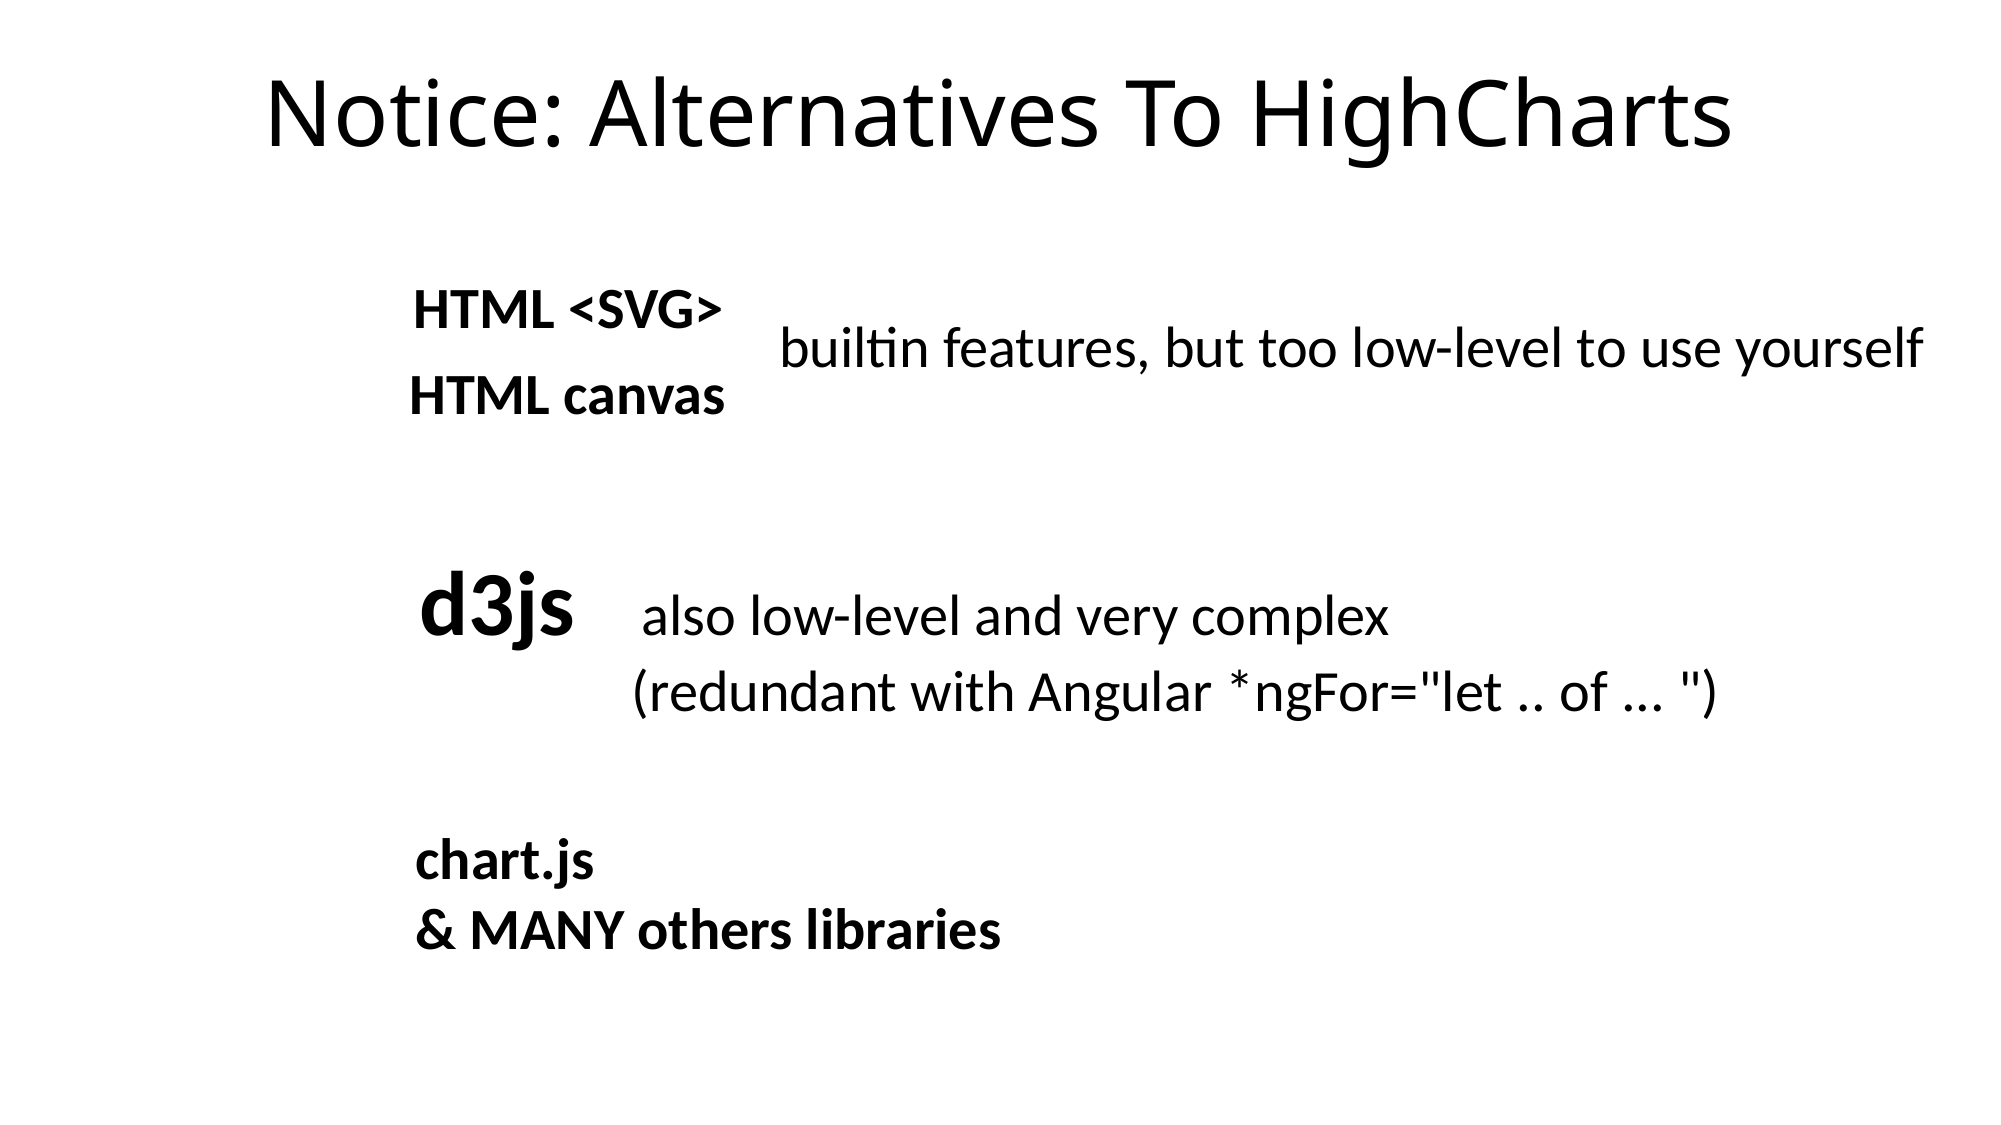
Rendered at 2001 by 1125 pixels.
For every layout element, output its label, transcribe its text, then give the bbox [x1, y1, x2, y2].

text_box HTML canvas [394, 348, 741, 434]
title Notice: Alternatives To HighCharts [137, 7, 1863, 226]
text_box HTML <SVG> [398, 262, 739, 348]
text_box d3js also low-level and very complex (redundant with Angular *ngFor="let .. of ... ") [405, 535, 1735, 731]
text_box chart.js & MANY others libraries [400, 813, 1017, 969]
text_box builtin features, but too low-level to use yourself [764, 302, 1940, 457]
